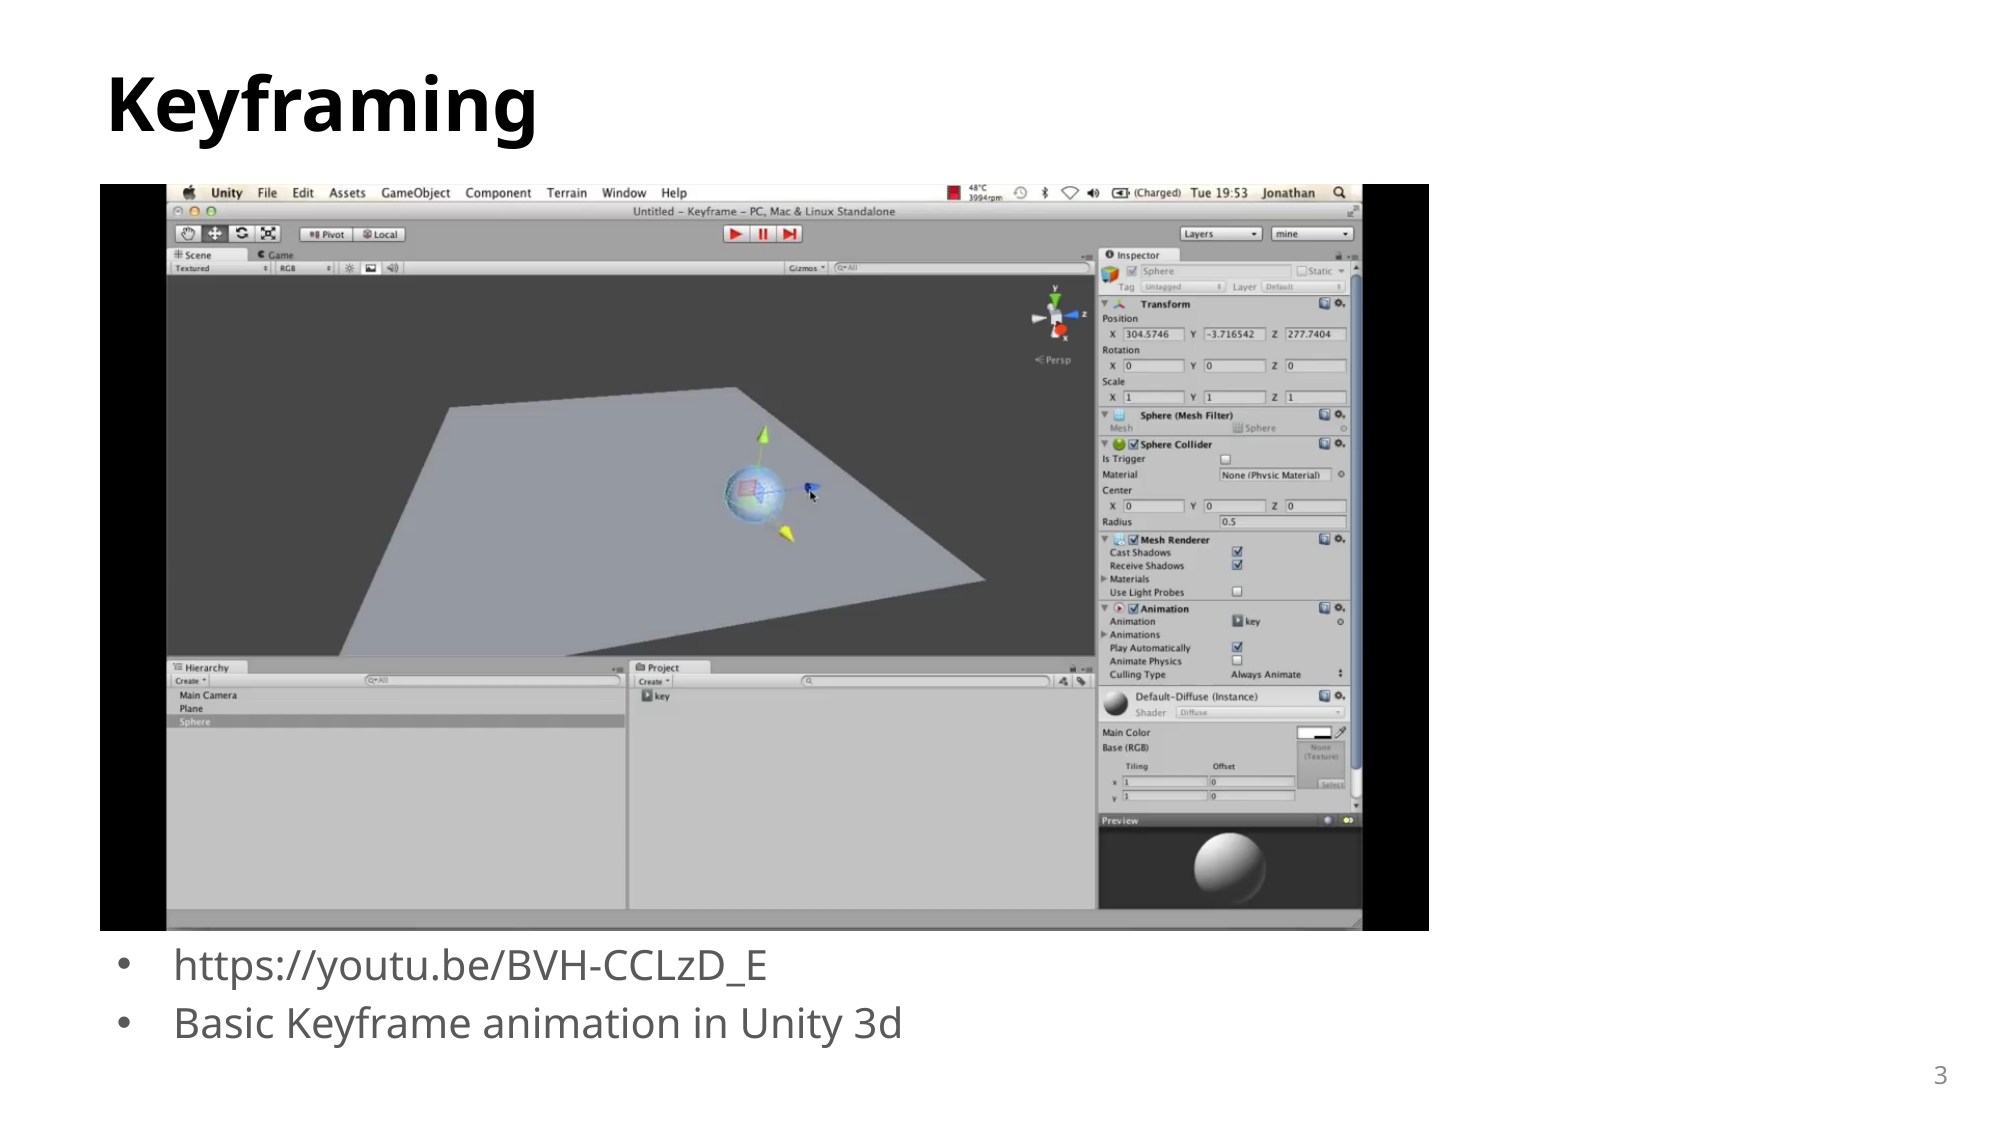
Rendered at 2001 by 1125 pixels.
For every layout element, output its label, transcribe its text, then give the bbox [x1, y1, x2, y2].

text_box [99, 182, 1430, 932]
list https://youtu.be/BVH-CCLzD_E Basic Keyframe animation in Unity 3d [101, 940, 1402, 1072]
title Keyframing [90, 42, 1902, 161]
slide_number 3 [1901, 1046, 1964, 1107]
